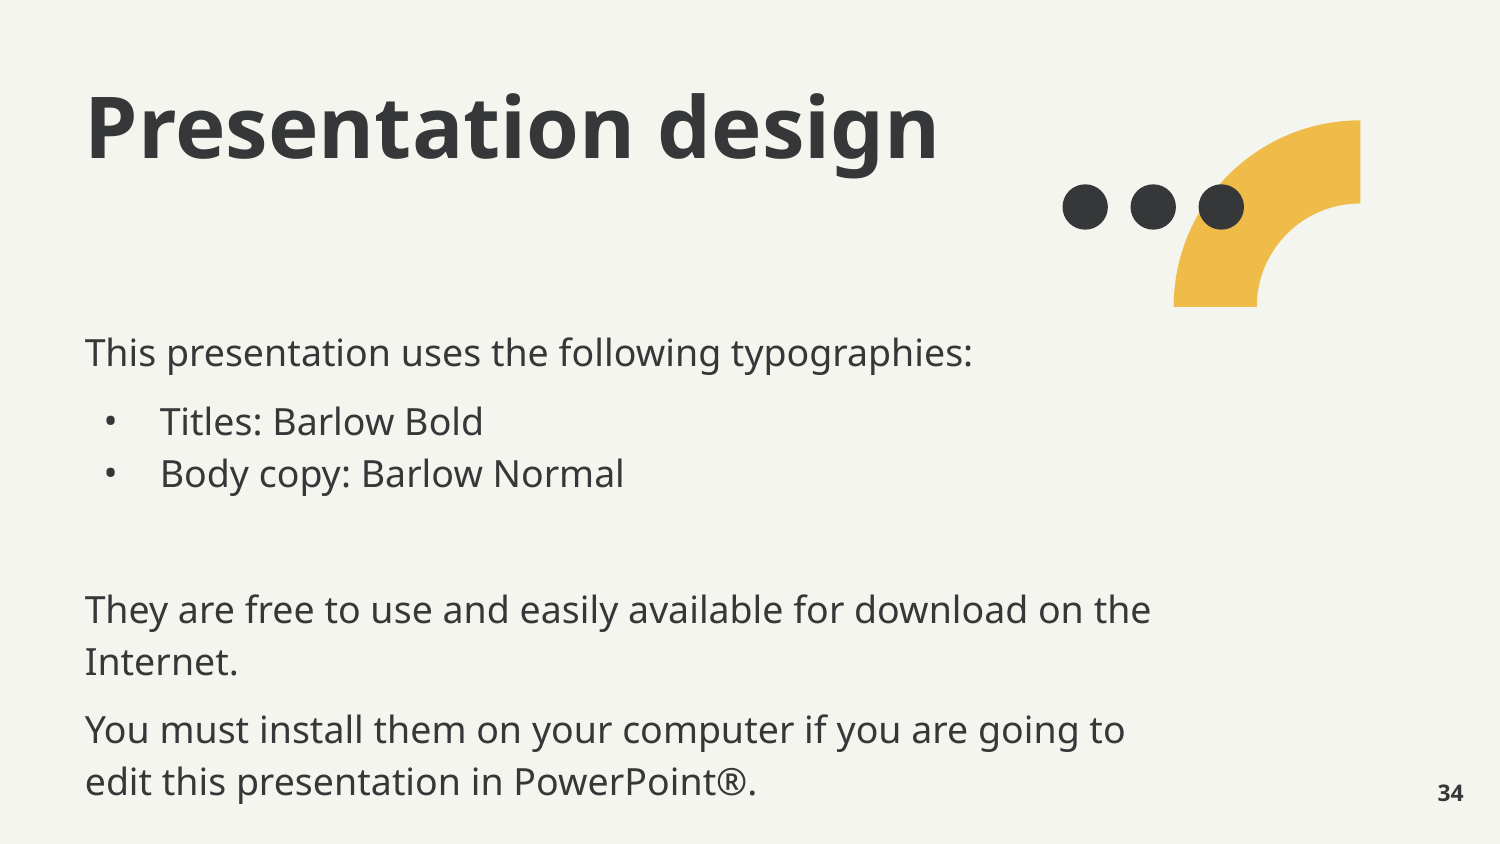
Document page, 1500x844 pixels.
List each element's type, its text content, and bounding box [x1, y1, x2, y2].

title Presentation design [84, 84, 1148, 203]
slide_number 34 [1374, 779, 1464, 809]
text_box [1130, 184, 1176, 230]
text_box [1062, 184, 1108, 230]
text_box [1173, 120, 1361, 307]
text_box [1198, 184, 1244, 230]
list This presentation uses the following typographies: Titles: Barlow Bold Body copy: Barlow Normal They are free to use and easily available for download on the Internet. You must install them on your computer if you are going to edit this presentation in PowerPoint®. [84, 322, 1196, 720]
